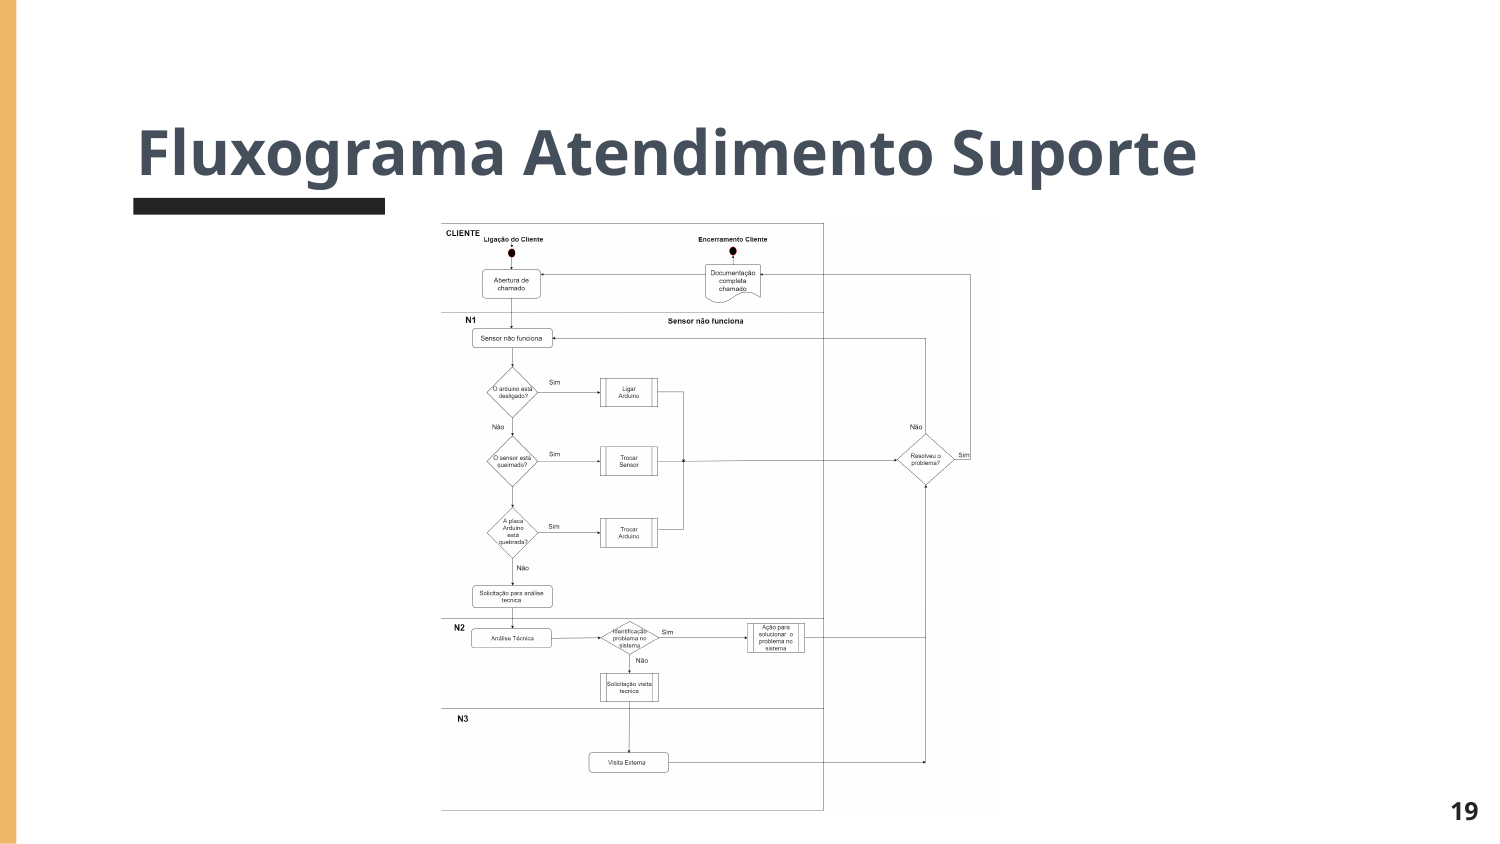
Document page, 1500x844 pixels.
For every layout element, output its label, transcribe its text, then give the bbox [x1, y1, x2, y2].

slide_number 19 [1403, 780, 1494, 832]
picture [441, 223, 996, 811]
title Fluxograma Atendimento Suporte [121, 121, 1395, 203]
